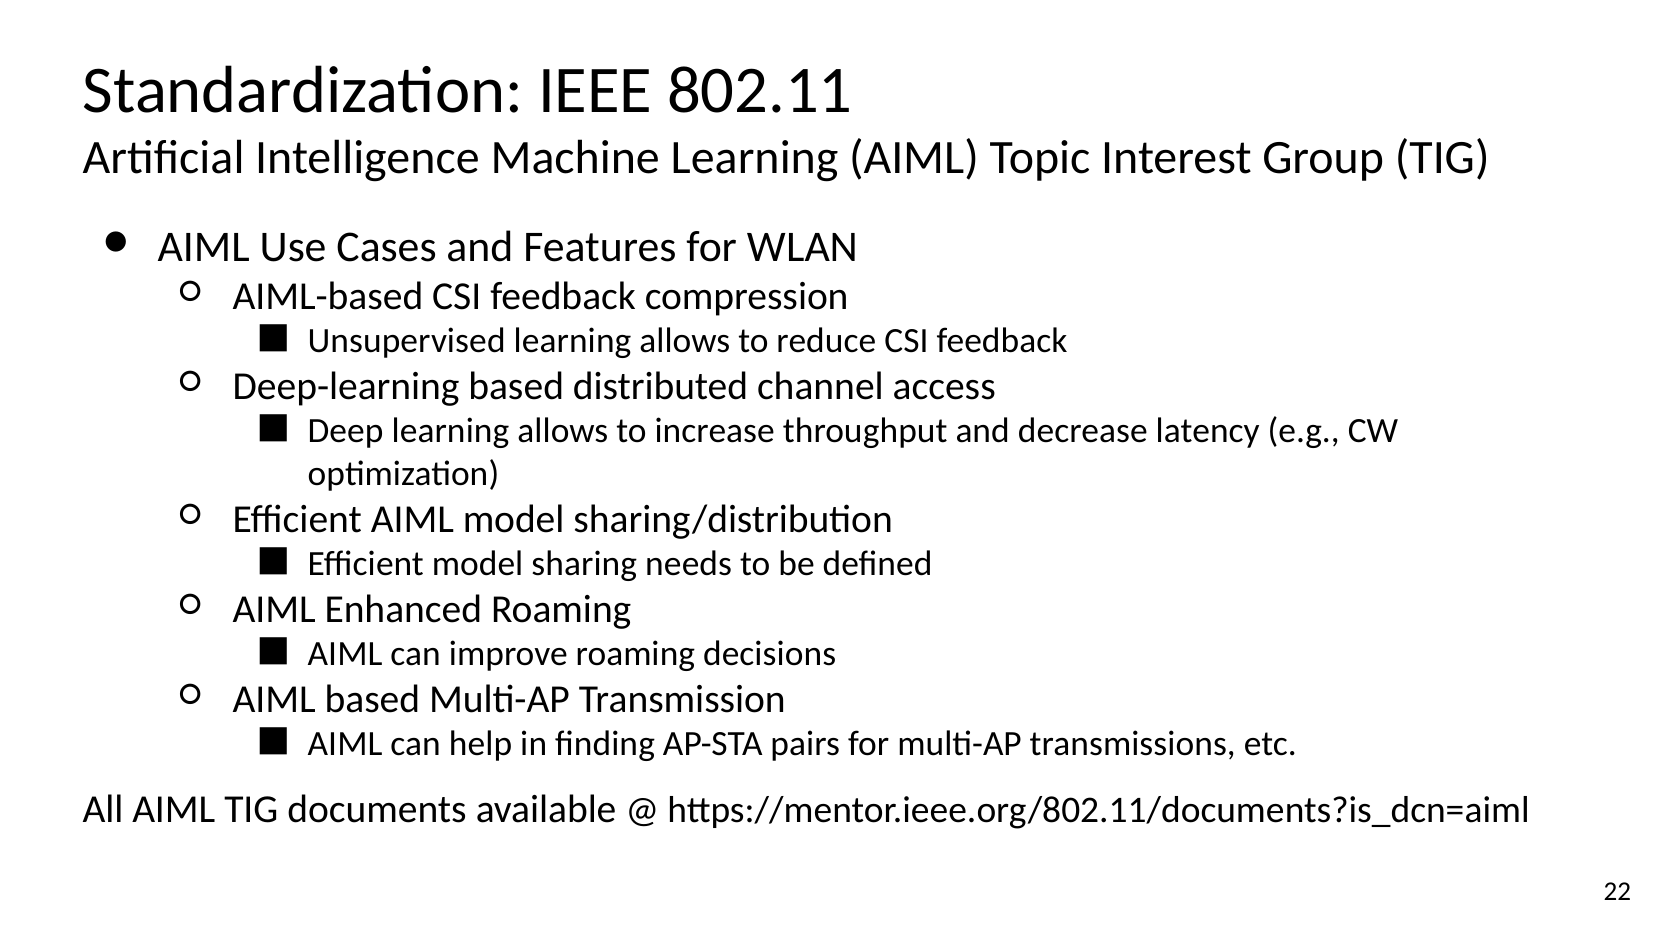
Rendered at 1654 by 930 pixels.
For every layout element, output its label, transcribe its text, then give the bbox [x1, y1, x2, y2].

slide_number ‹#› [1546, 858, 1647, 930]
title Standardization: IEEE 802.11 Artificial Intelligence Machine Learning (AIML) Topic Interest Group (TIG) [82, 37, 1571, 193]
list AIML Use Cases and Features for WLAN AIML-based CSI feedback compression Unsupervised learning allows to reduce CSI feedback Deep-learning based distributed channel access Deep learning allows to increase throughput and decrease latency (e.g., CW optimization) Efficient AIML model sharing/distribution Efficient model sharing needs to be defined AIML Enhanced Roaming AIML can improve roaming decisions AIML based Multi-AP Transmission AIML can help in finding AP-STA pairs for multi-AP transmissions, etc. All AIML TIG documents available @ https://mentor.ieee.org/802.11/documents?is_dcn=aiml [82, 217, 1571, 850]
